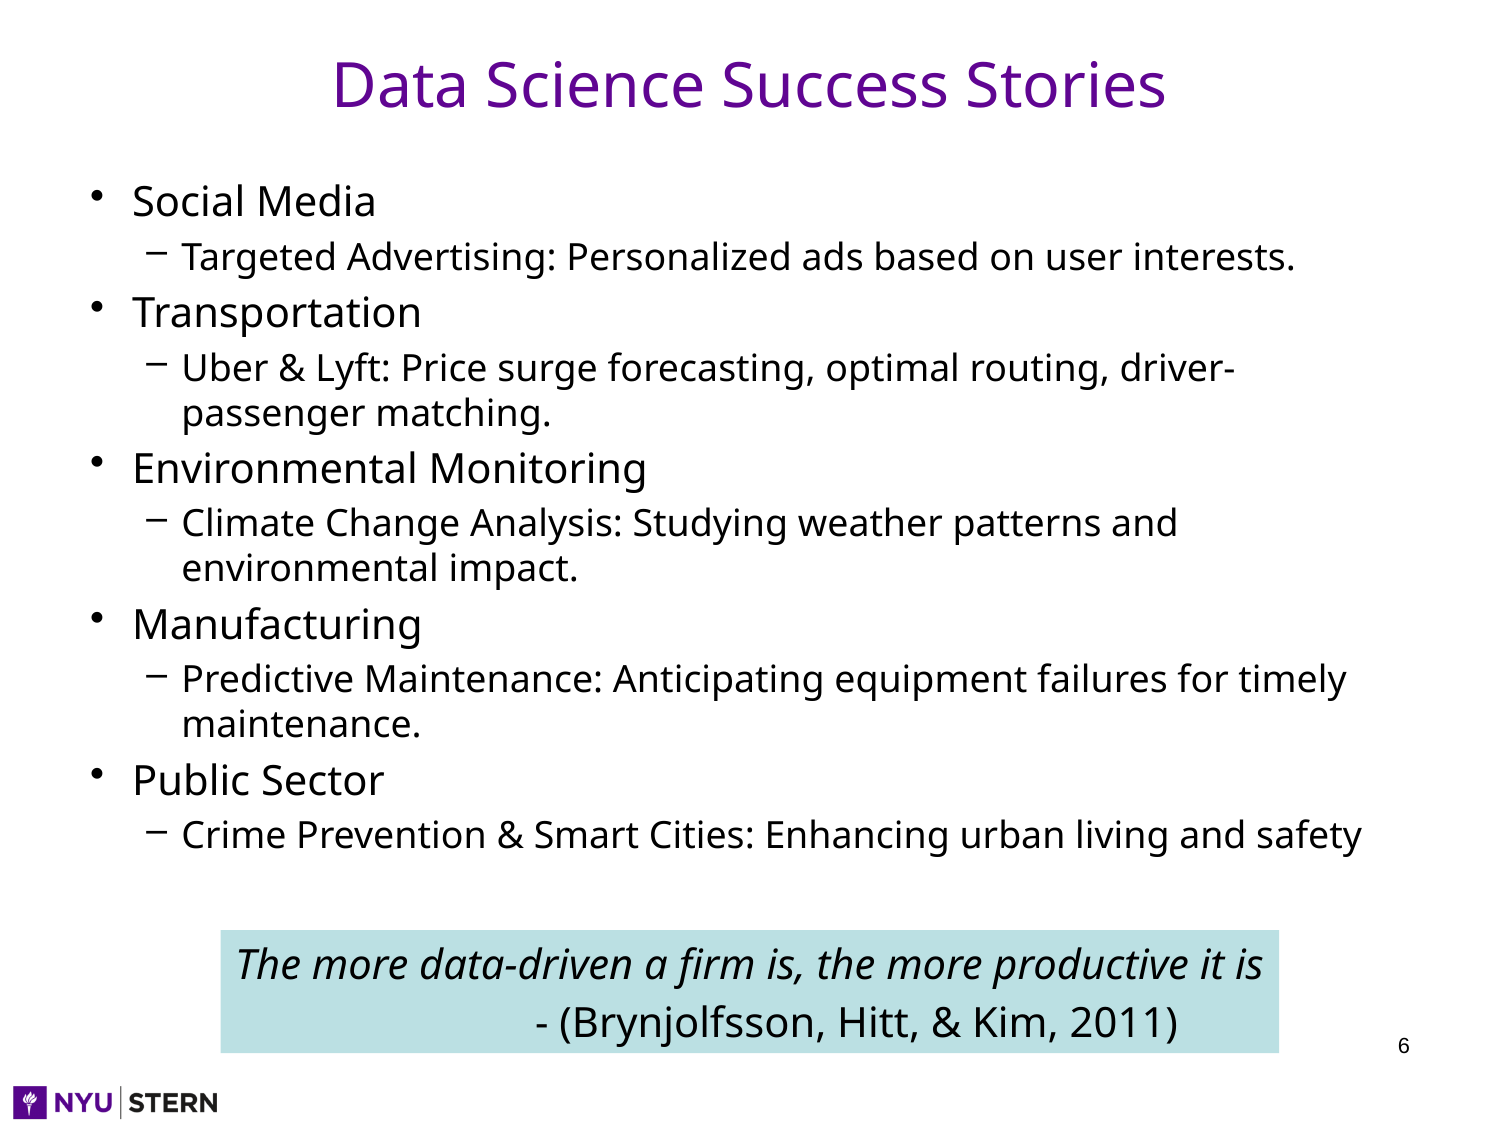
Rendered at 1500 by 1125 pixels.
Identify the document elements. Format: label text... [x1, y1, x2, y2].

picture [0, 1038, 230, 1125]
text_box The more data-driven a firm is, the more productive it is - (Brynjolfsson, Hitt, & Kim, 2011) [220, 930, 1280, 1054]
title Data Science Success Stories [75, 22, 1425, 142]
slide_number 6 [1074, 1024, 1426, 1103]
list Social Media Targeted Advertising: Personalized ads based on user interests. Transportation Uber & Lyft: Price surge forecasting, optimal routing, driver-passenger matching. Environmental Monitoring Climate Change Analysis: Studying weather patterns and environmental impact. Manufacturing Predictive Maintenance: Anticipating equipment failures for timely maintenance. Public Sector Crime Prevention & Smart Cities: Enhancing urban living and safety [75, 167, 1425, 958]
